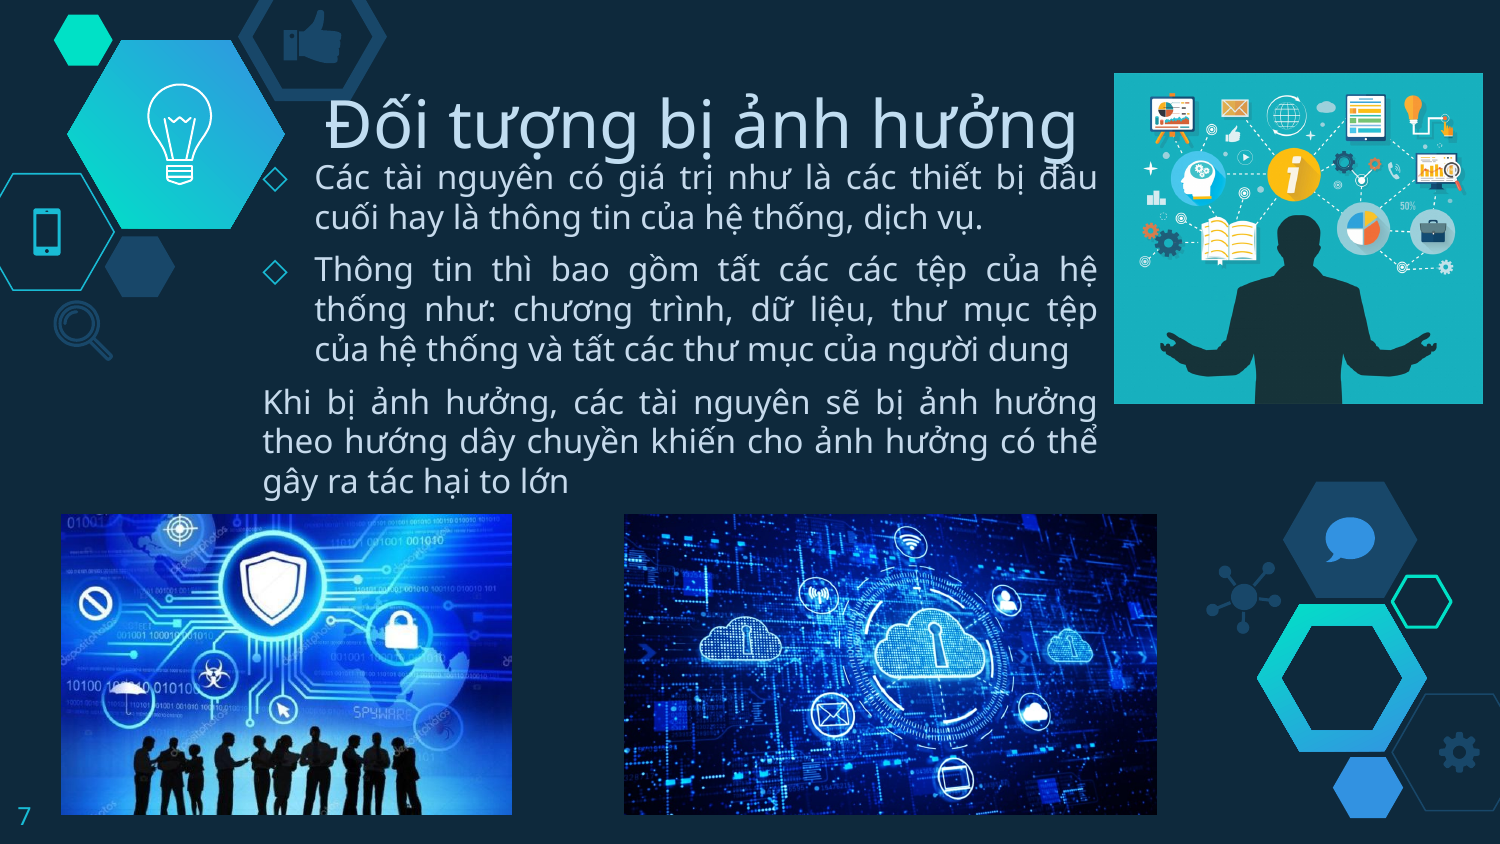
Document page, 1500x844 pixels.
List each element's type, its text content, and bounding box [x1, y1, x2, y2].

title Đối tượng bị ảnh hưởng [309, 71, 1116, 141]
slide_number 7 [2, 785, 93, 844]
picture [410, 520, 431, 525]
picture [624, 514, 1158, 815]
list Các tài nguyên có giá trị như là các thiết bị đầu cuối hay là thông tin của hệ thống, dịch vụ. Thông tin thì bao gồm tất các các tệp của hệ thống như: chương trình, dữ liệu, thư mục tệp của hệ thống và tất các thư mục của người dung Khi bị ảnh hưởng, các tài nguyên sẽ bị ảnh hưởng theo hướng dây chuyền khiến cho ảnh hưởng có thể gây ra tác hại to lớn [224, 141, 1115, 626]
picture [390, 539, 402, 545]
picture [1114, 72, 1484, 404]
picture [61, 514, 512, 815]
